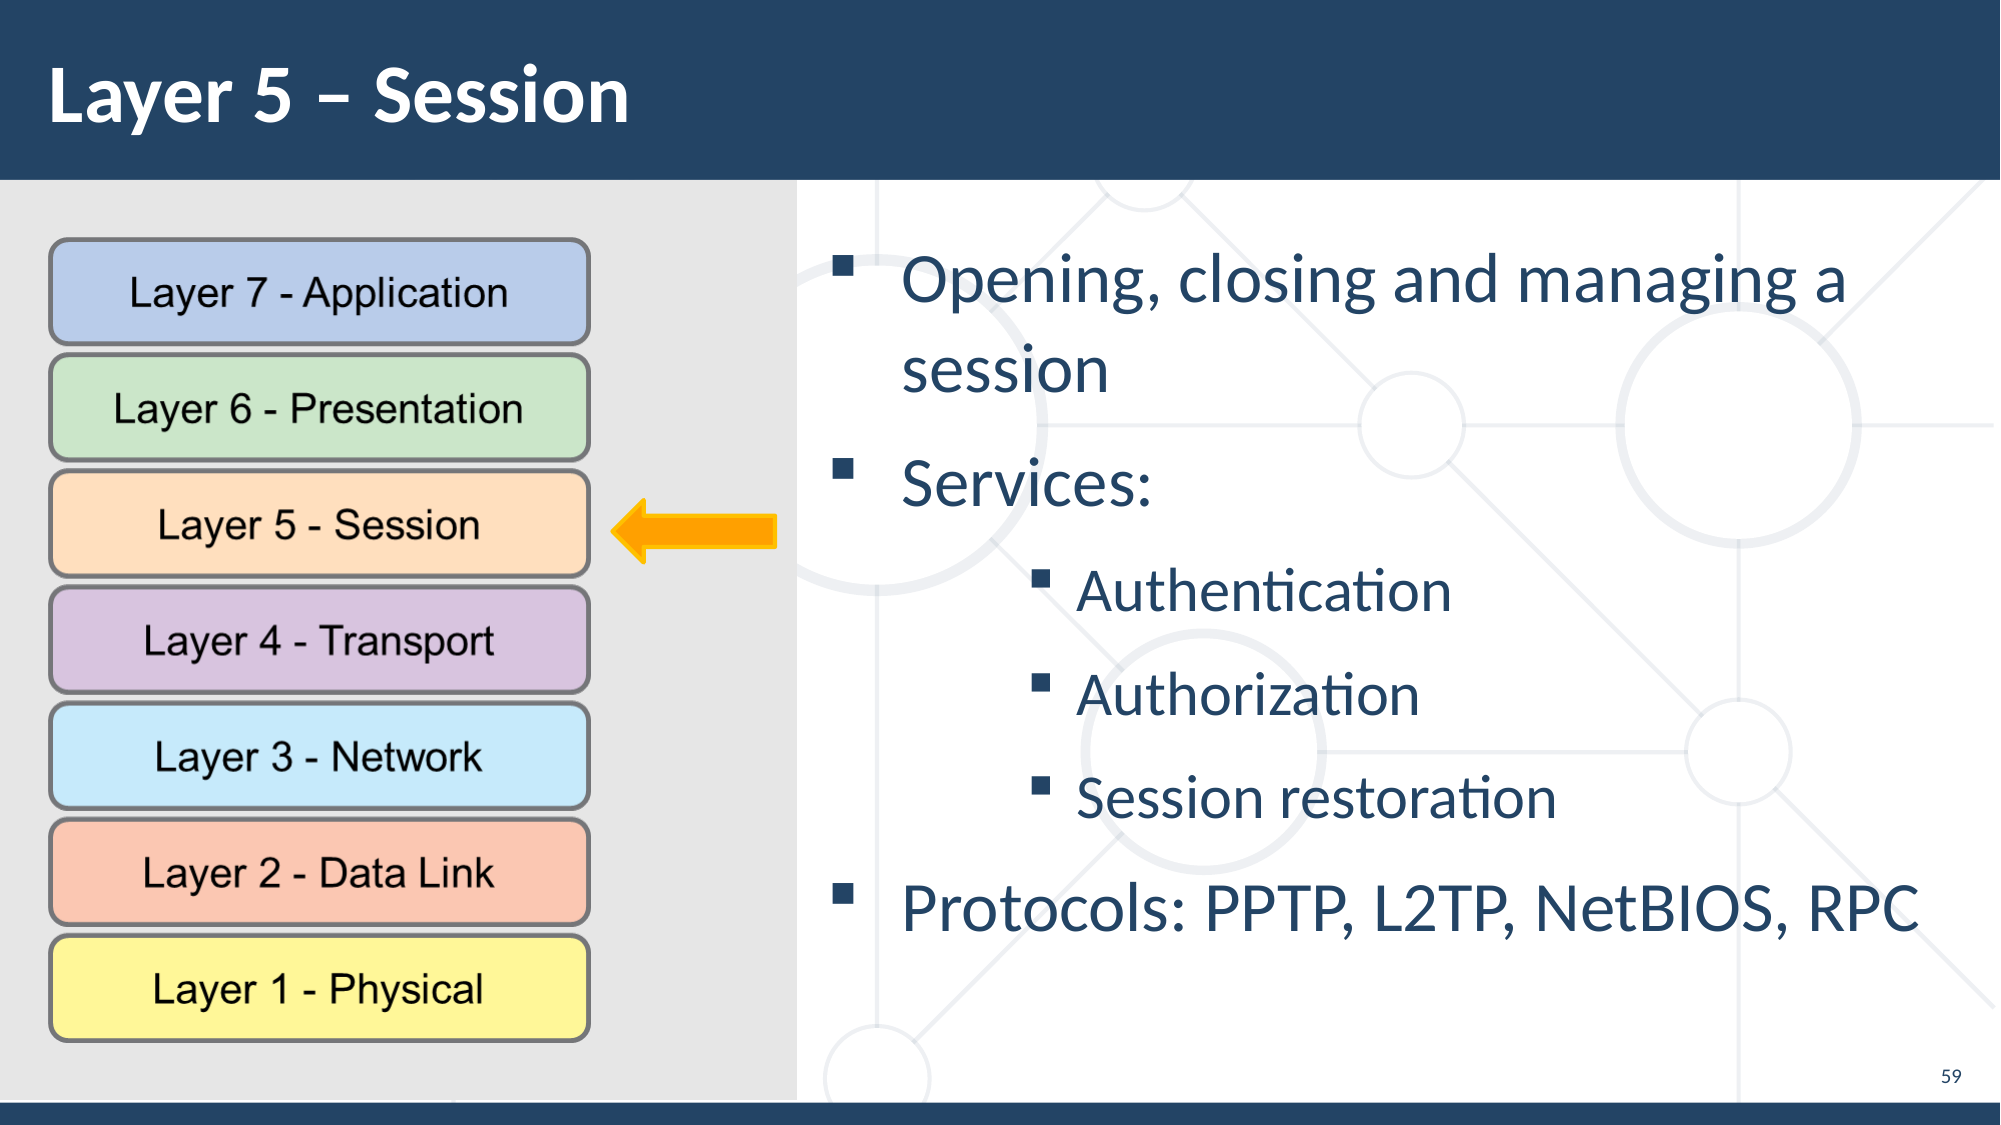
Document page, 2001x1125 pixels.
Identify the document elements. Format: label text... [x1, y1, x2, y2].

list Opening, closing and managing a session Services: Authentication Authorization Session restoration Protocols: PPTP, L2TP, NetBIOS, RPC [809, 222, 2000, 1047]
title Layer 5 – Session [31, 16, 1591, 162]
slide_number 59 [1897, 1049, 1968, 1101]
picture [0, 179, 798, 1101]
